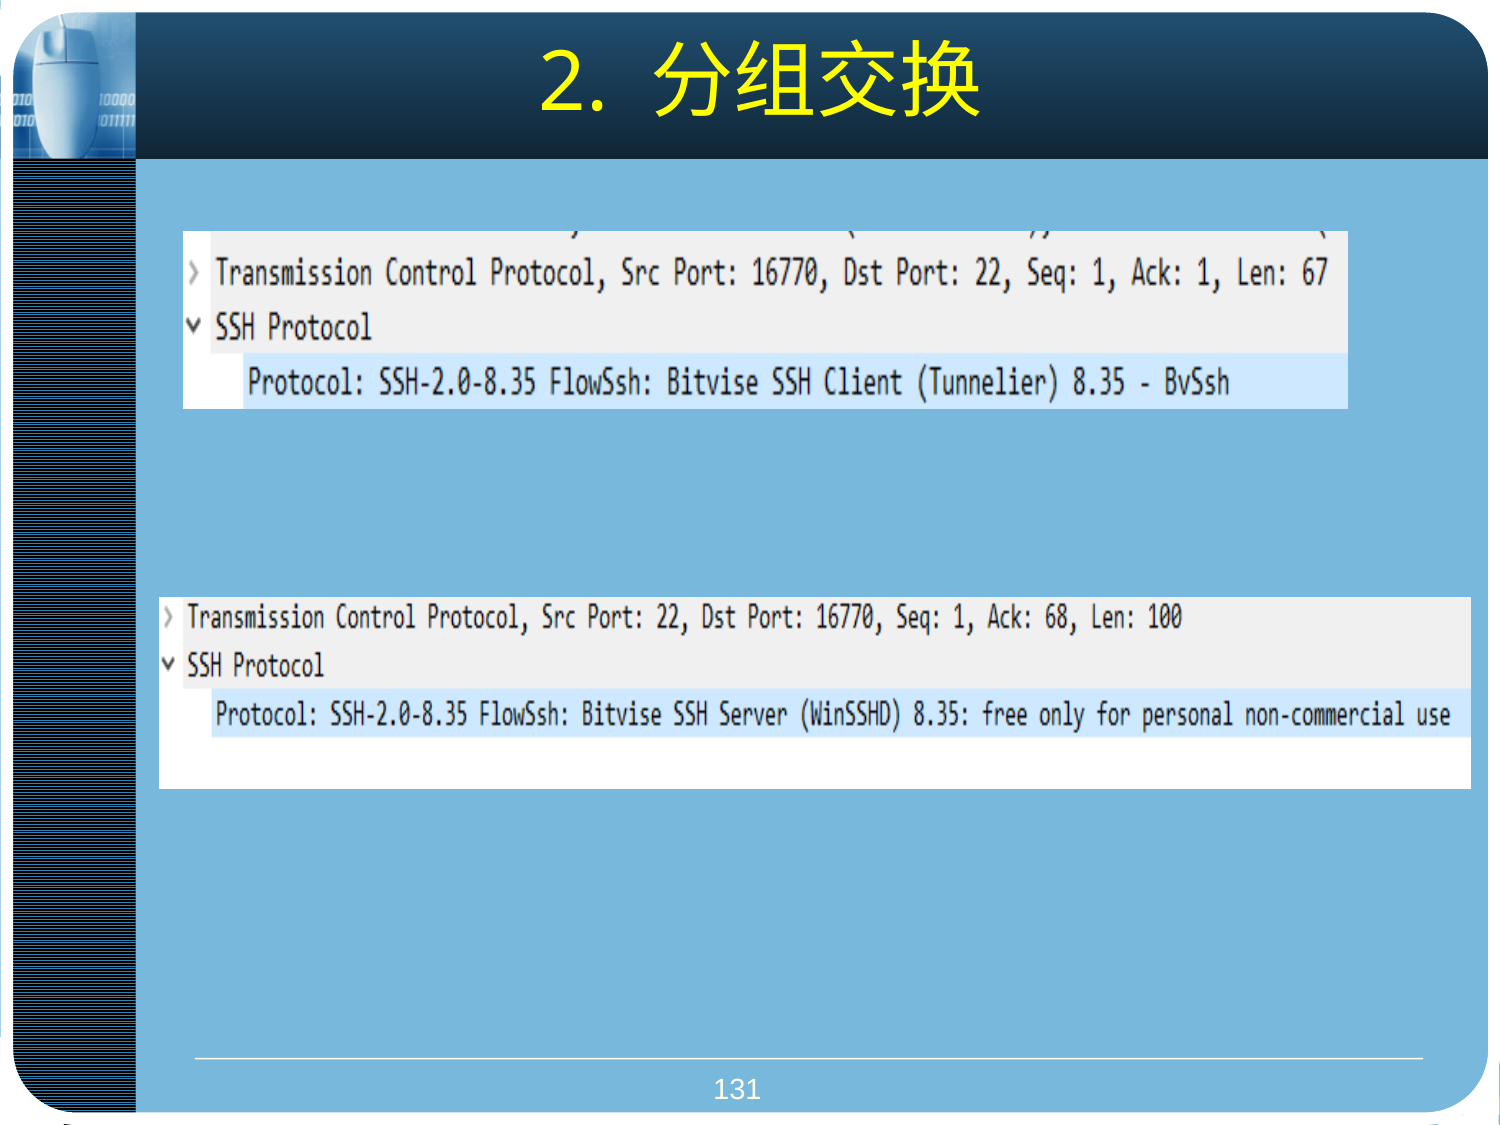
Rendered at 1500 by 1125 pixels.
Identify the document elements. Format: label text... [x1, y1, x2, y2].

picture [14, 13, 136, 158]
picture [182, 231, 1348, 410]
picture [159, 597, 1471, 789]
slide_number 131 [562, 1062, 913, 1113]
text_box 2. 分组交换 [442, 19, 1079, 136]
